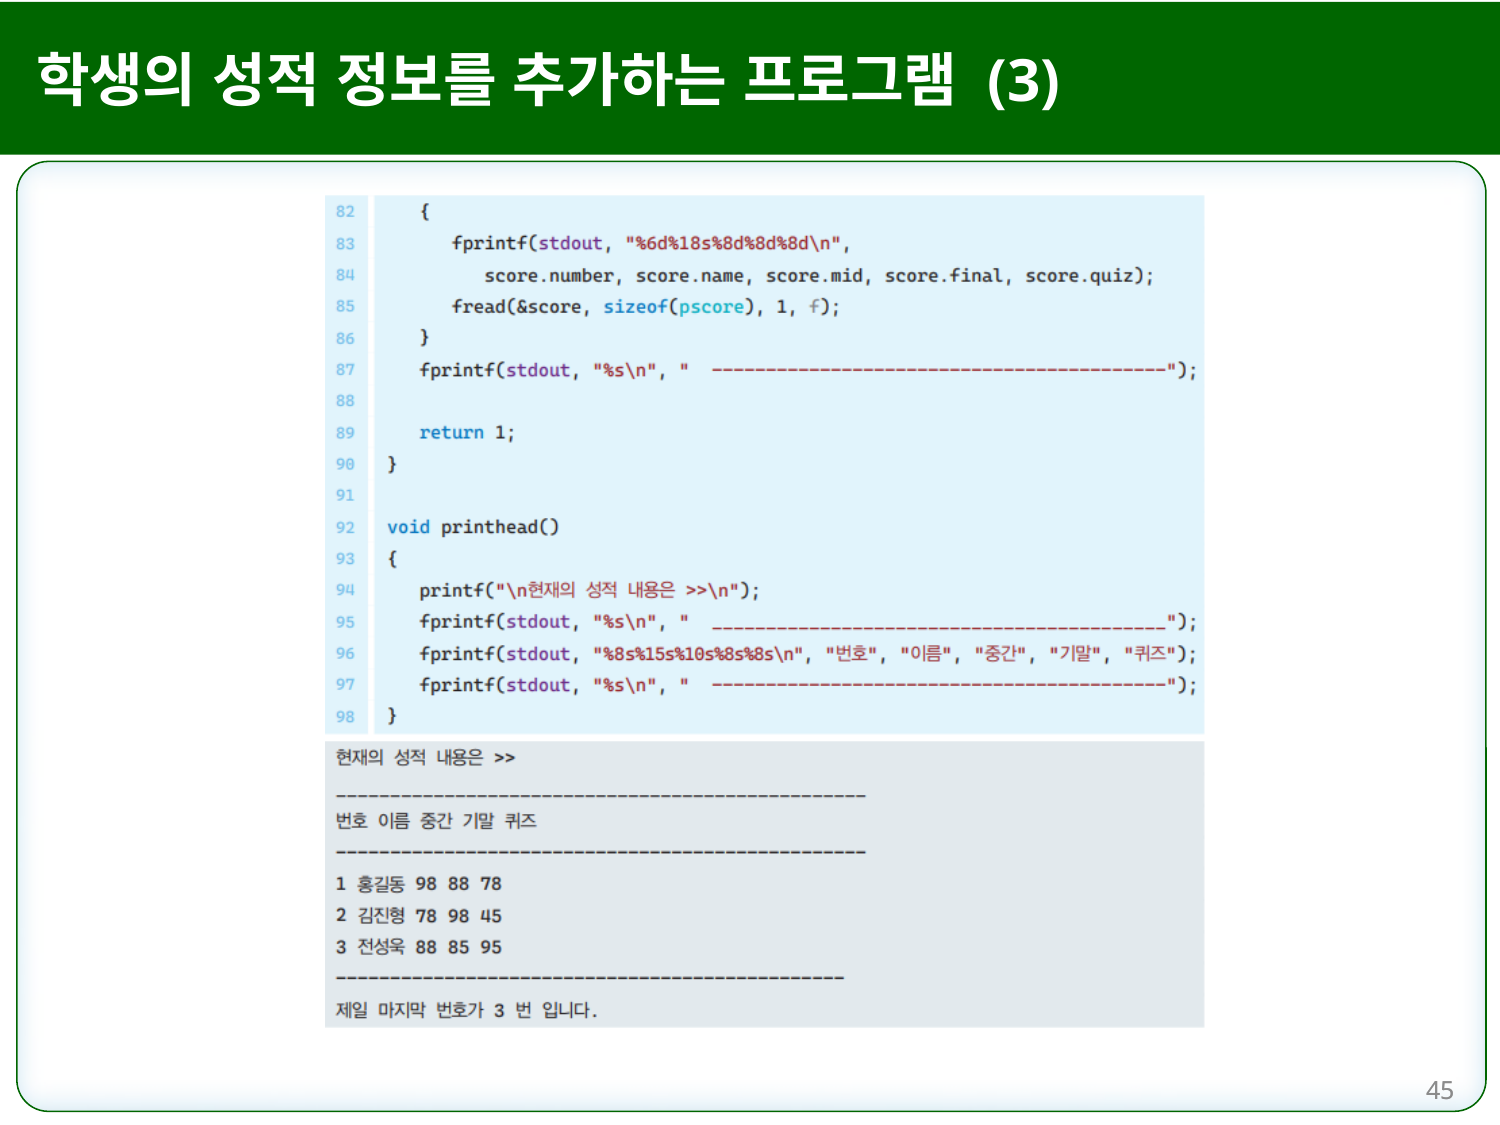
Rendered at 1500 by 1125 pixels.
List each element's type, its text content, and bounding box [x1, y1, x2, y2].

picture [324, 190, 1206, 1036]
slide_number 45 [1119, 1071, 1470, 1112]
title 학생의 성적 정보를 추가하는 프로그램 (3) [21, 40, 1476, 115]
